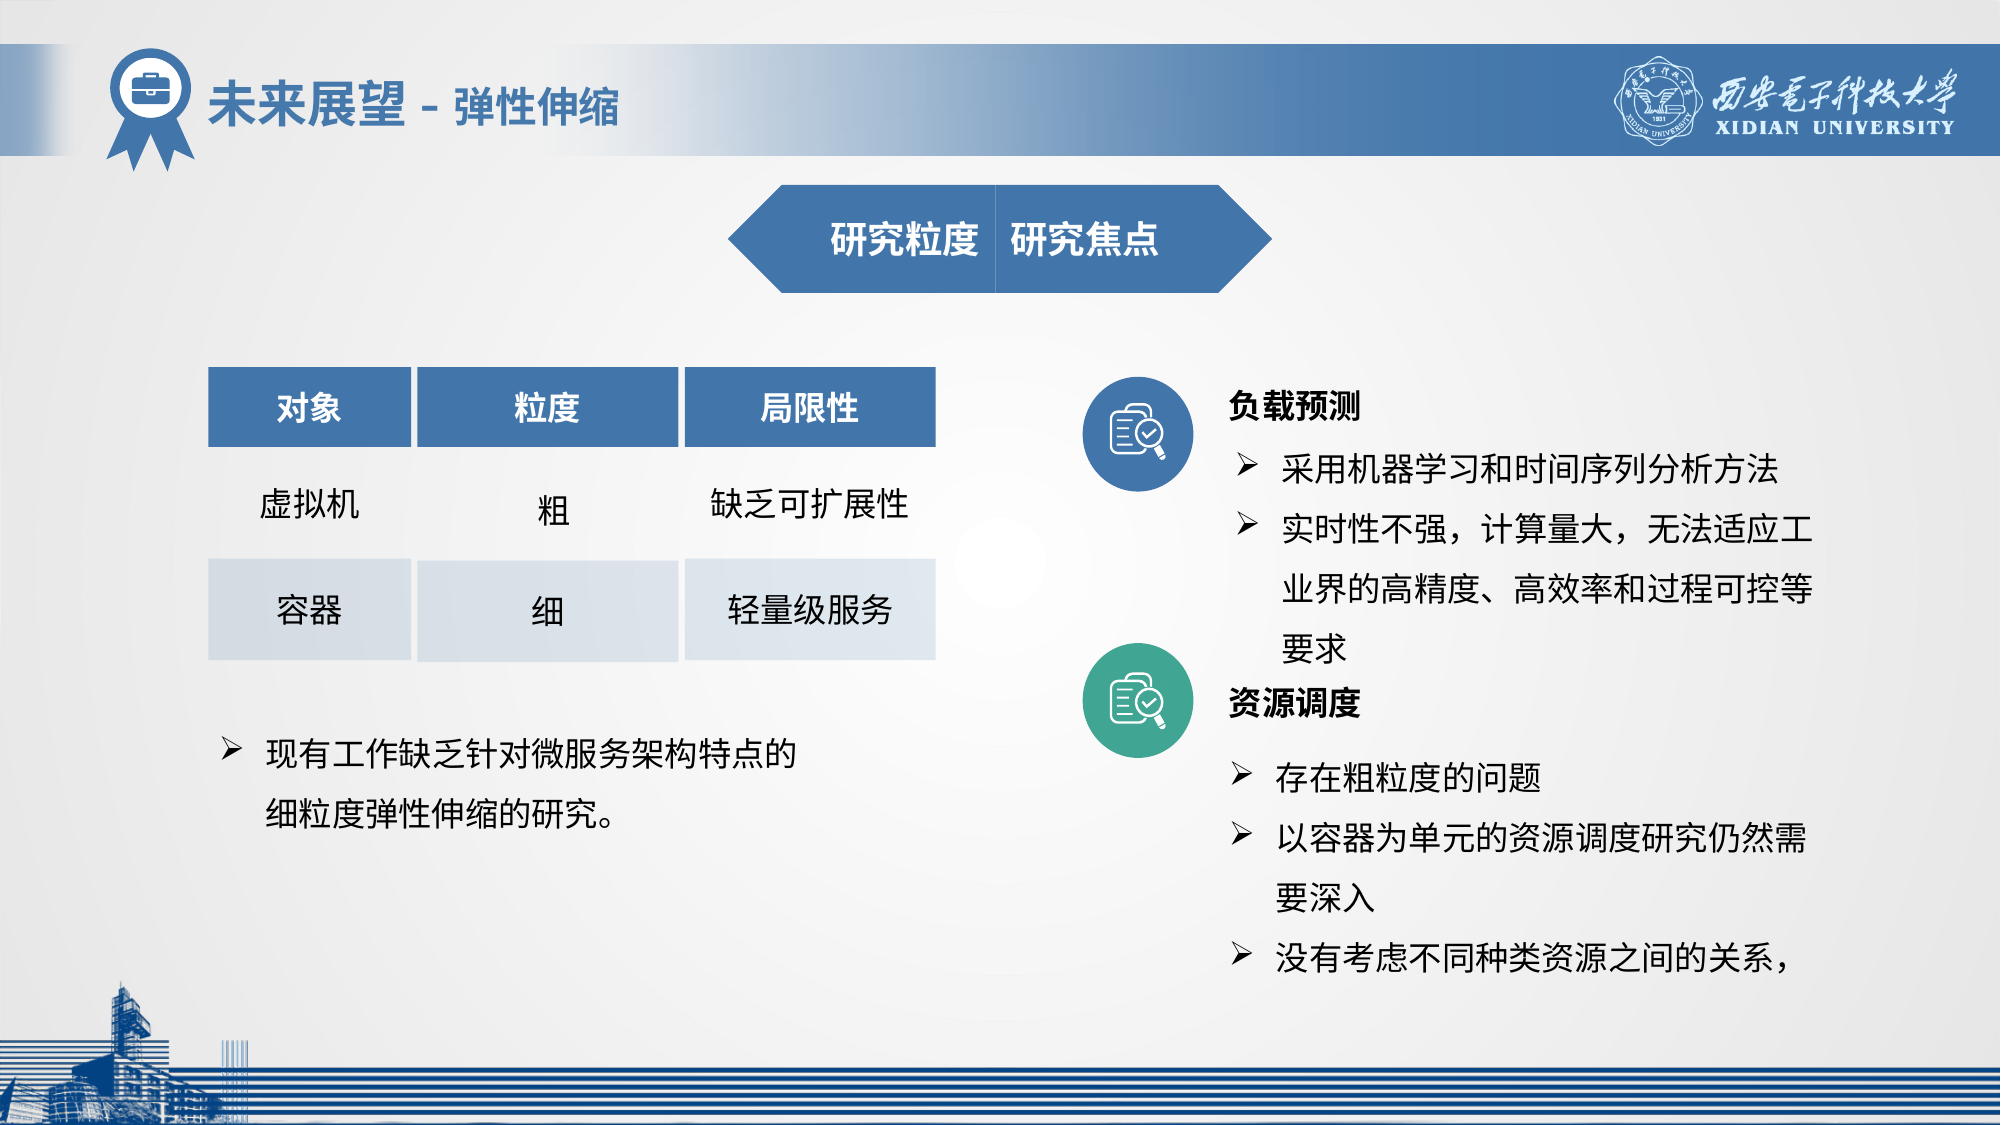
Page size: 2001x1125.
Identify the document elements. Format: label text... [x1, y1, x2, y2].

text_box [727, 184, 1273, 294]
text_box 未来展望-弹性伸缩 [207, 48, 929, 149]
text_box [1082, 364, 1862, 900]
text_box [114, 52, 187, 169]
picture [0, 44, 2000, 156]
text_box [208, 366, 936, 663]
text_box 现有工作缺乏针对微服务架构特点的细粒度弹性伸缩的研究。 [204, 705, 846, 875]
picture [0, 963, 2000, 1125]
